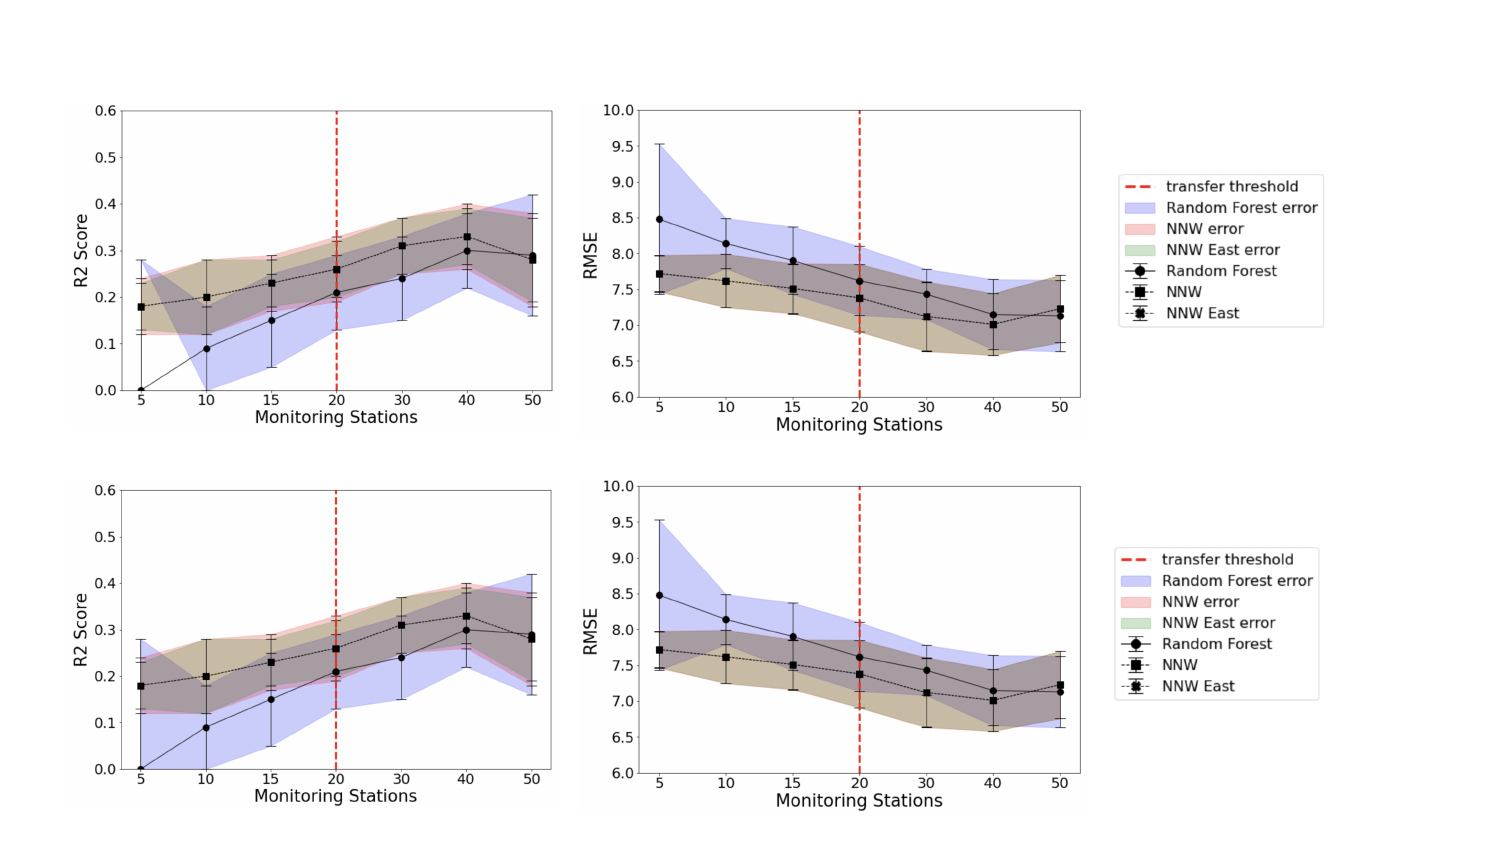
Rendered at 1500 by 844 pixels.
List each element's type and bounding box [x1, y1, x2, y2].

picture [70, 102, 560, 431]
picture [578, 102, 1087, 439]
picture [69, 481, 559, 811]
picture [1100, 152, 1335, 342]
picture [578, 478, 1087, 815]
picture [1095, 524, 1330, 714]
